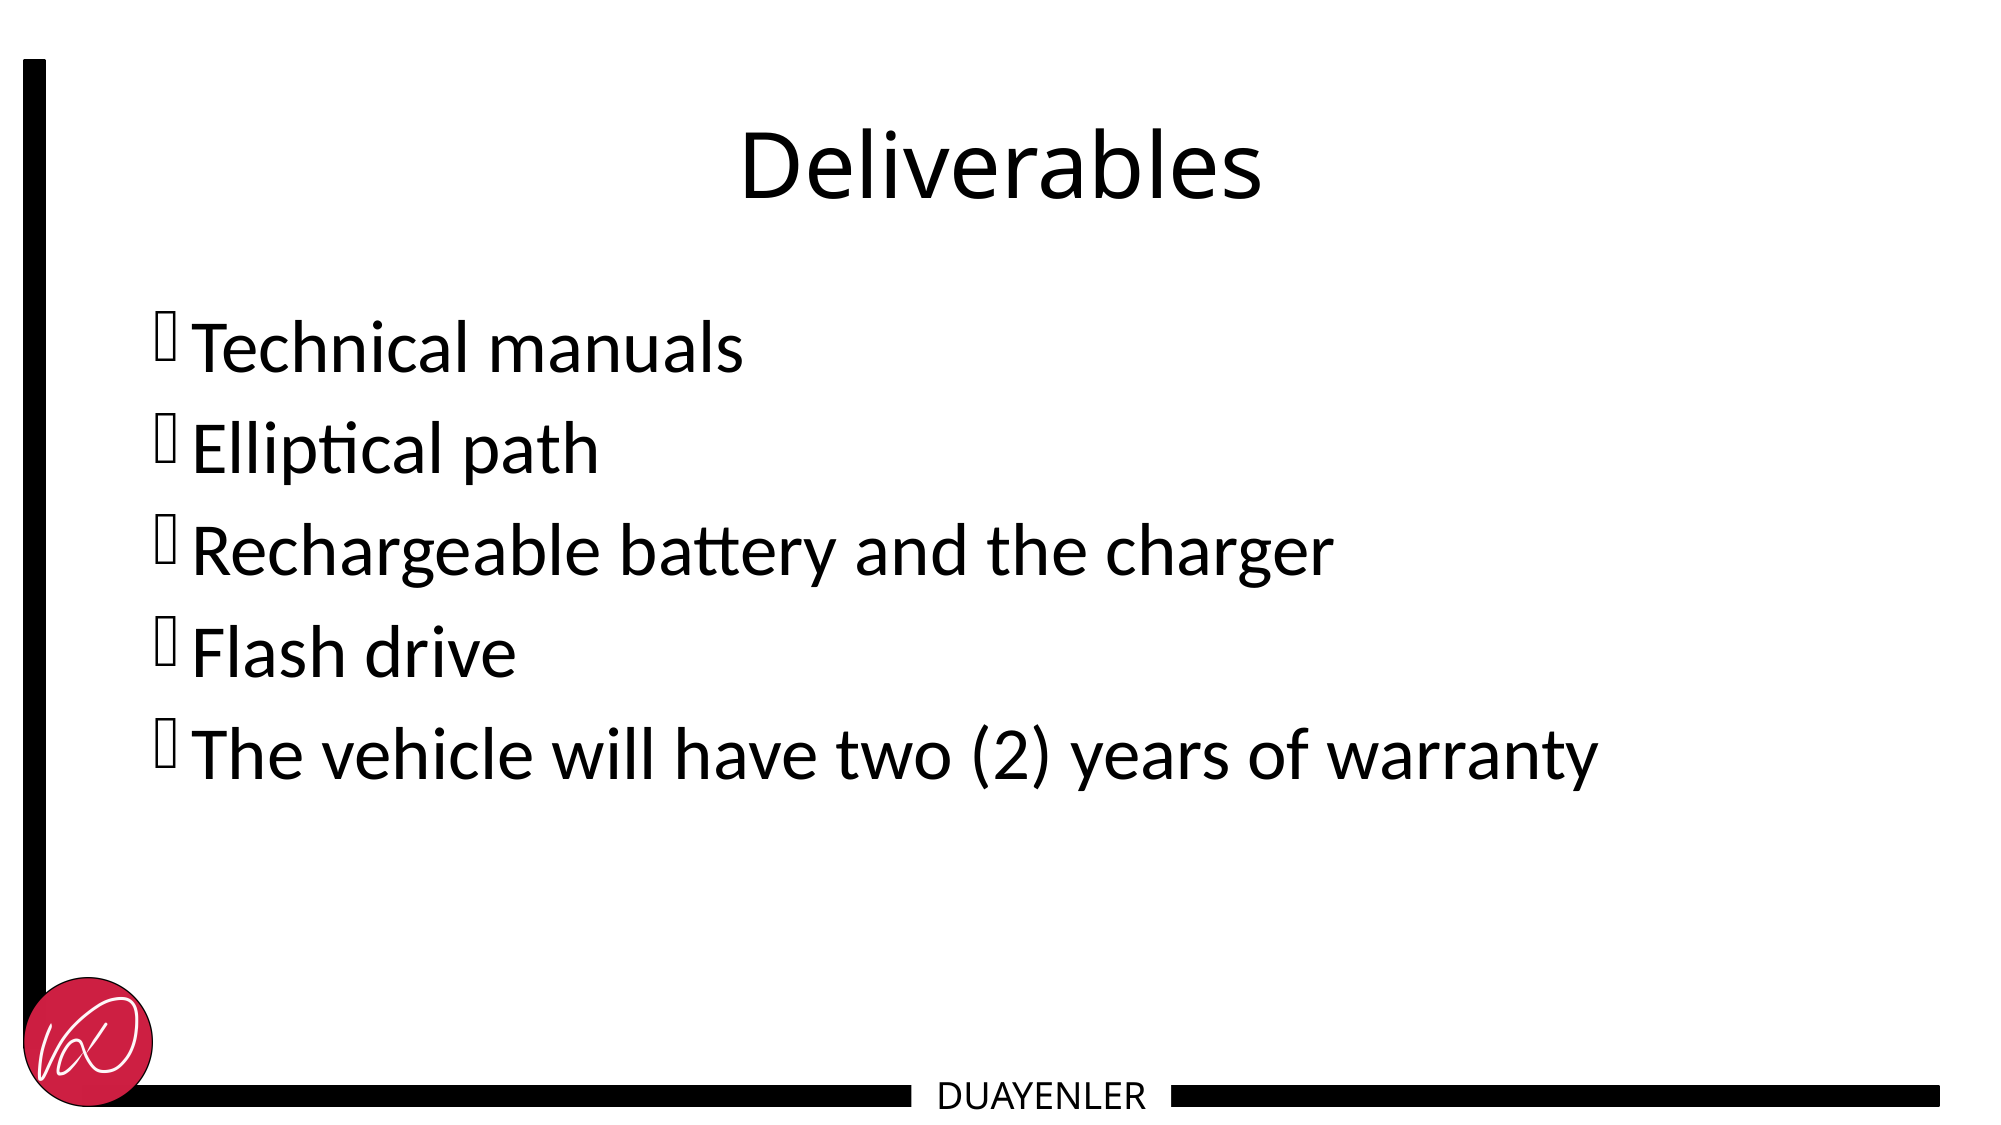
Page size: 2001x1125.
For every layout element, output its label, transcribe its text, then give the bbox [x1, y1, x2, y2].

text_box [23, 59, 46, 977]
title Deliverables [138, 60, 1864, 278]
list Technical manuals Elliptical path Rechargeable battery and the charger Flash drive The vehicle will have two (2) years of warranty [138, 299, 1864, 1014]
text_box [153, 1085, 911, 1107]
text_box DUAYENLER [911, 1064, 1172, 1125]
text_box [1172, 1085, 1940, 1107]
picture [23, 977, 153, 1107]
